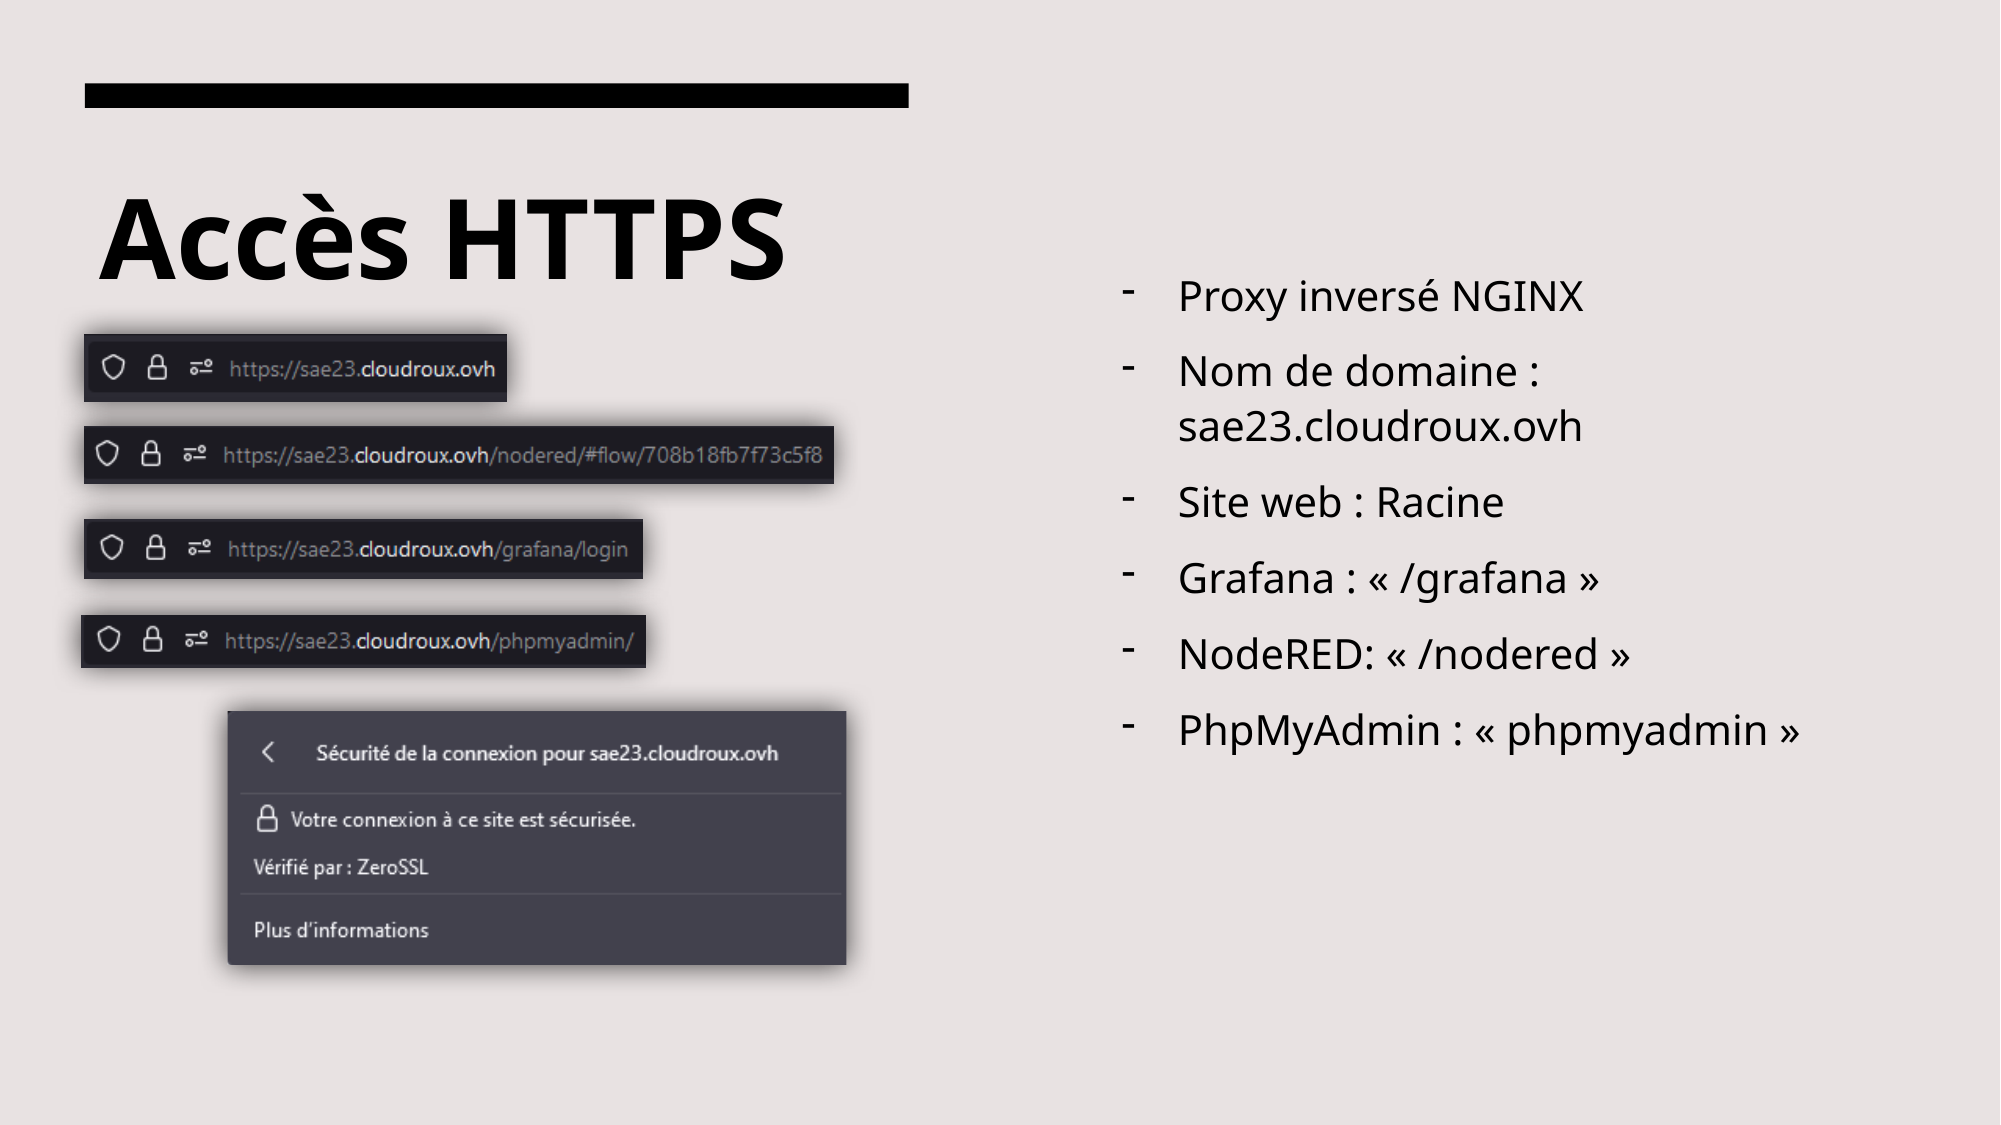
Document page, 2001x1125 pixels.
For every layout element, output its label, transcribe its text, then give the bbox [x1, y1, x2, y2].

title Accès HTTPS [84, 160, 908, 310]
picture [227, 711, 847, 965]
picture [84, 426, 834, 484]
picture [84, 519, 643, 579]
list Proxy inversé NGINX Nom de domaine : sae23.cloudroux.ovh Site web : Racine Grafana : « /grafana » NodeRED: « /nodered » PhpMyAdmin : « phpmyadmin » [1106, 256, 1931, 754]
picture [81, 615, 646, 668]
picture [84, 334, 507, 402]
